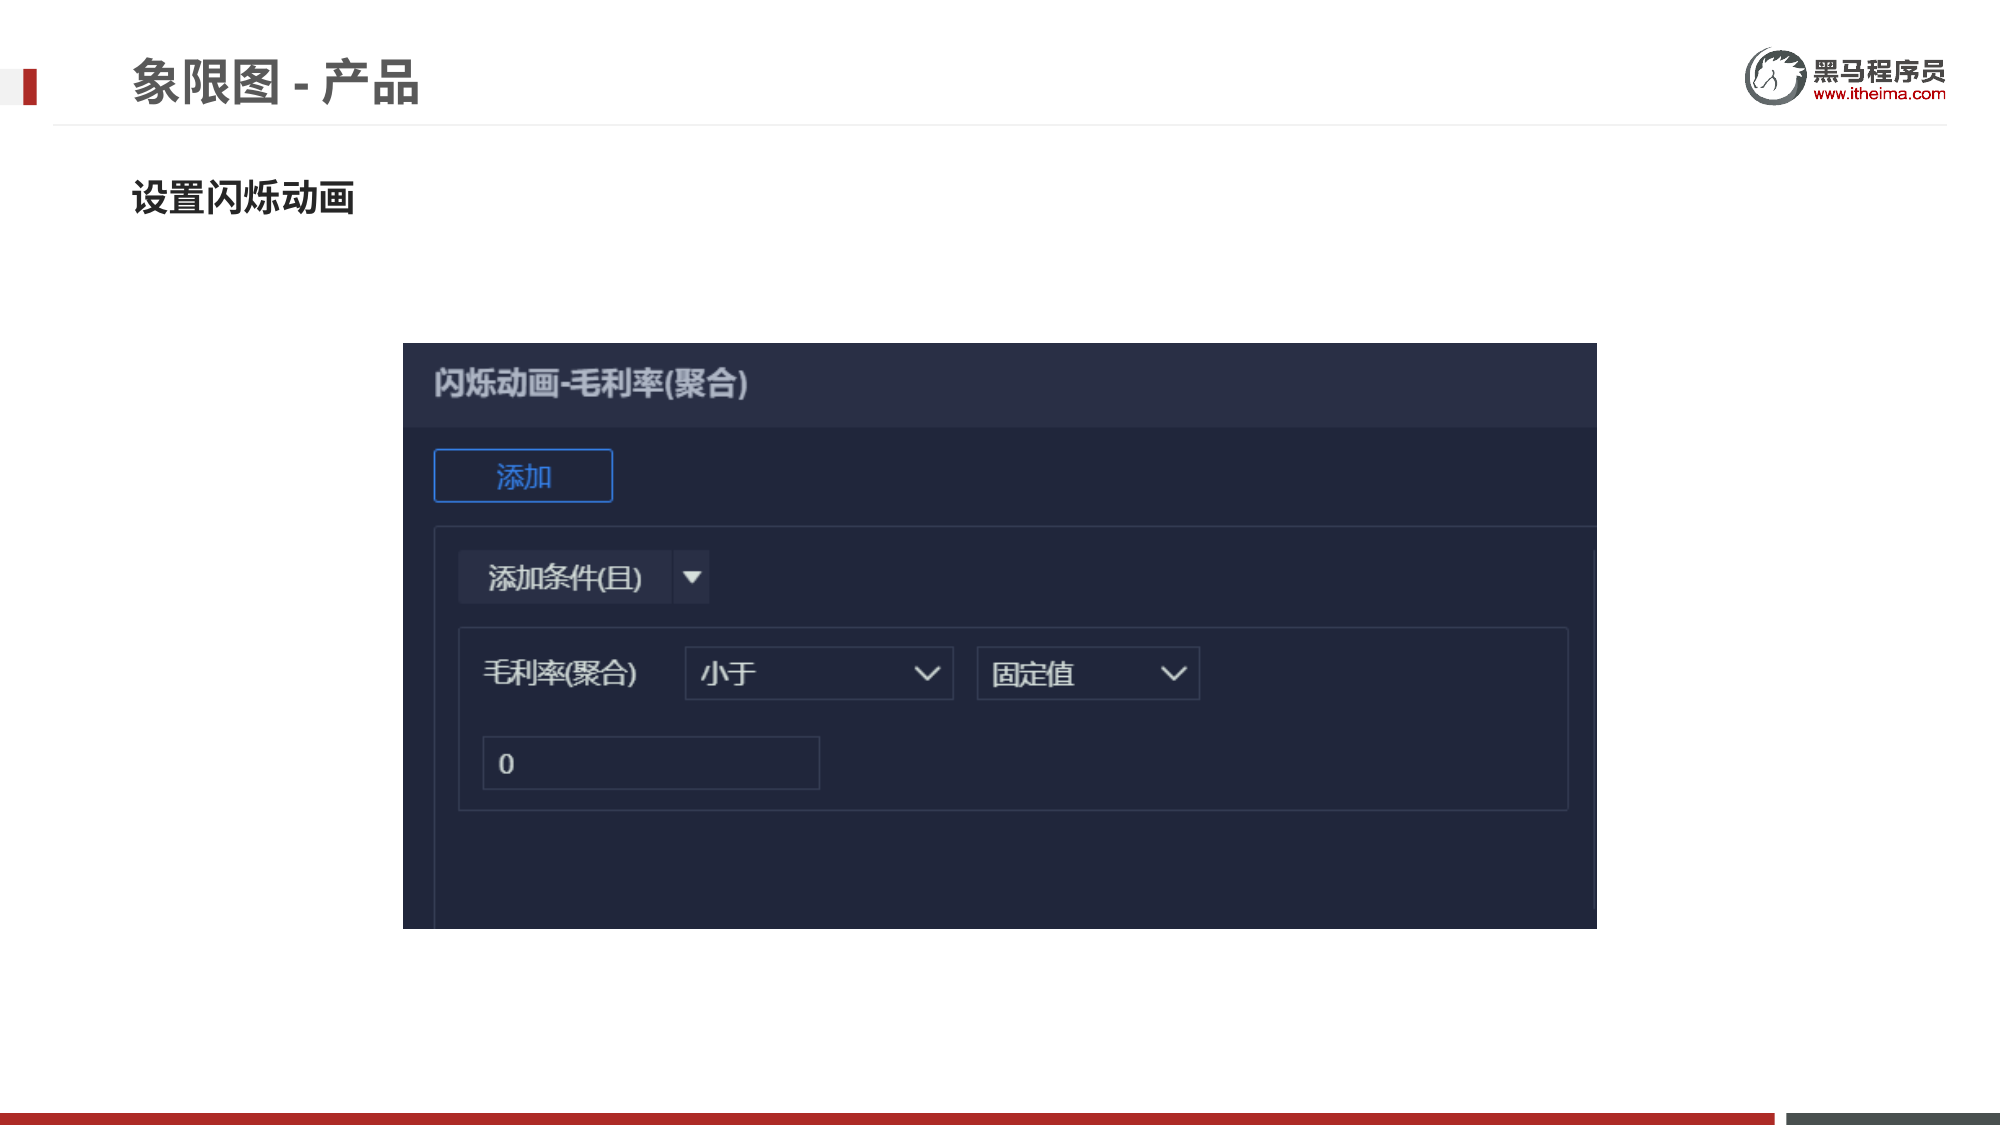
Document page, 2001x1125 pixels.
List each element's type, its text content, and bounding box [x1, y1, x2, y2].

title 象限图-产品 [116, 38, 1556, 124]
picture [403, 343, 1597, 929]
list 设置闪烁动画 [116, 154, 1872, 239]
picture [1744, 46, 1946, 106]
